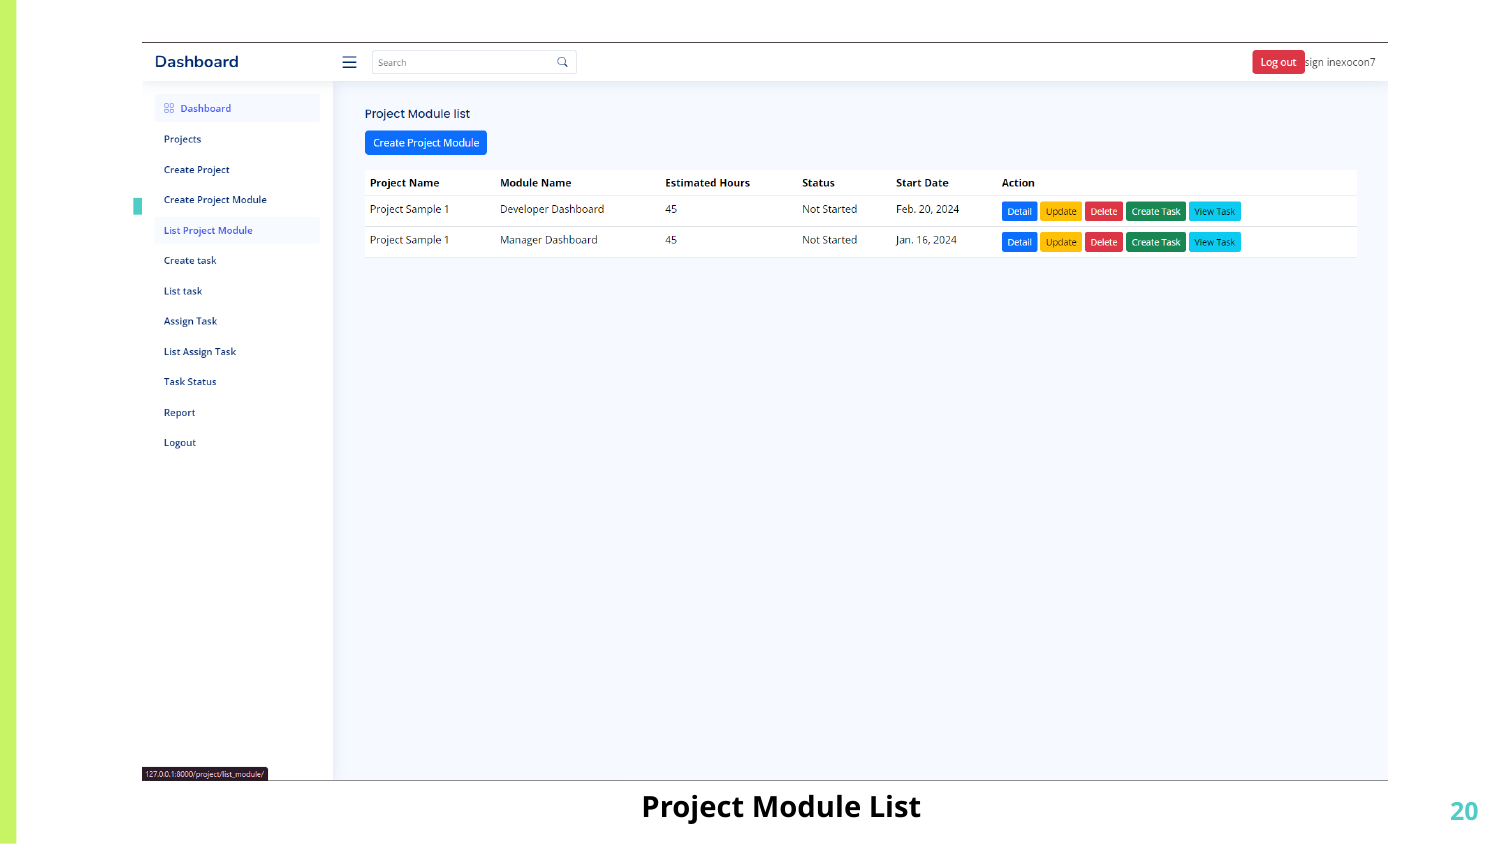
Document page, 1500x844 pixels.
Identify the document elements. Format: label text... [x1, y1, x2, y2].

picture [141, 42, 1389, 781]
text_box Project Module List [626, 790, 937, 831]
slide_number 20 [1403, 780, 1494, 832]
